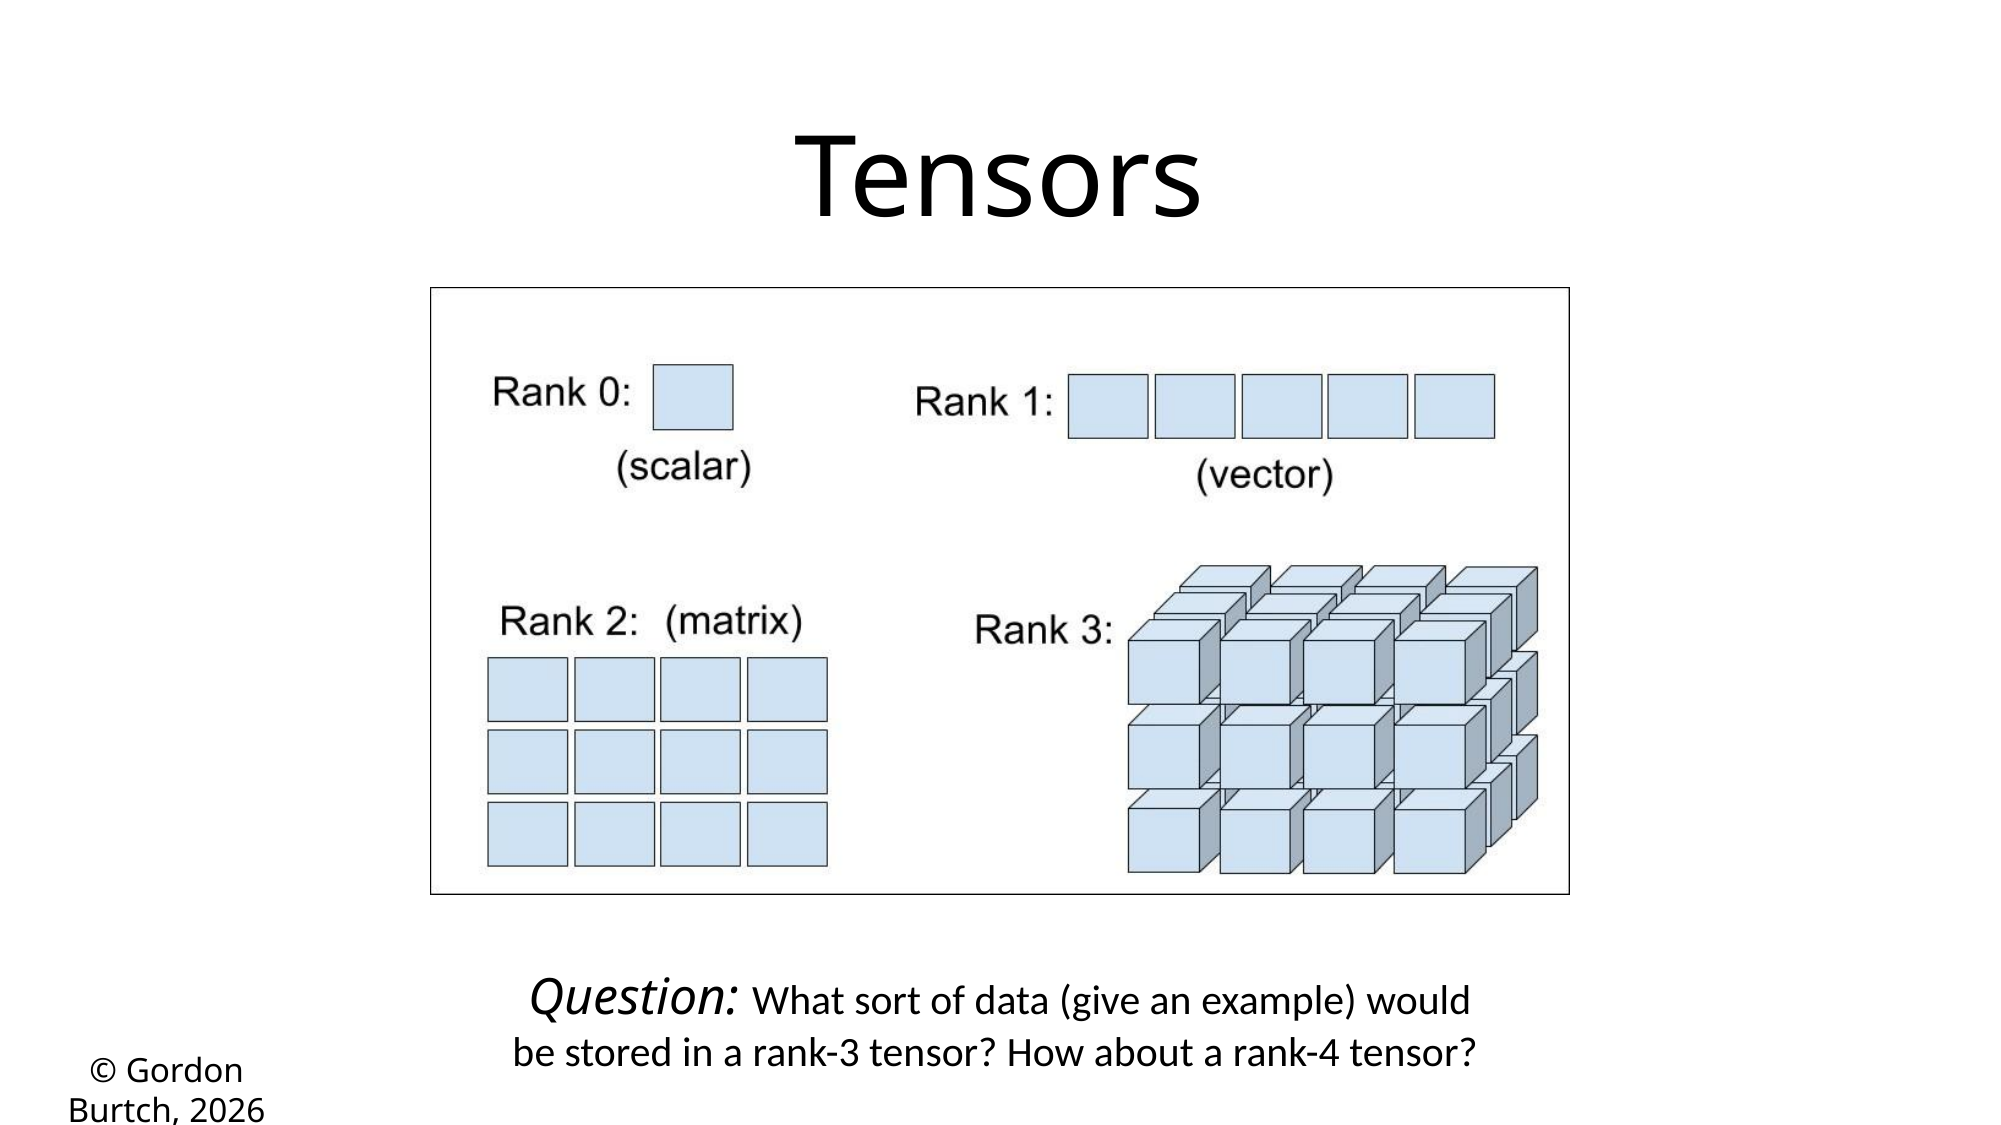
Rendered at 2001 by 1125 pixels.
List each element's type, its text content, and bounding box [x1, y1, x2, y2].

text_box Question: What sort of data (give an example) would be stored in a rank-3 tensor? How about a rank-4 tensor? [489, 956, 1511, 1082]
picture [430, 287, 1570, 895]
text_box Tensors [470, 96, 1530, 247]
